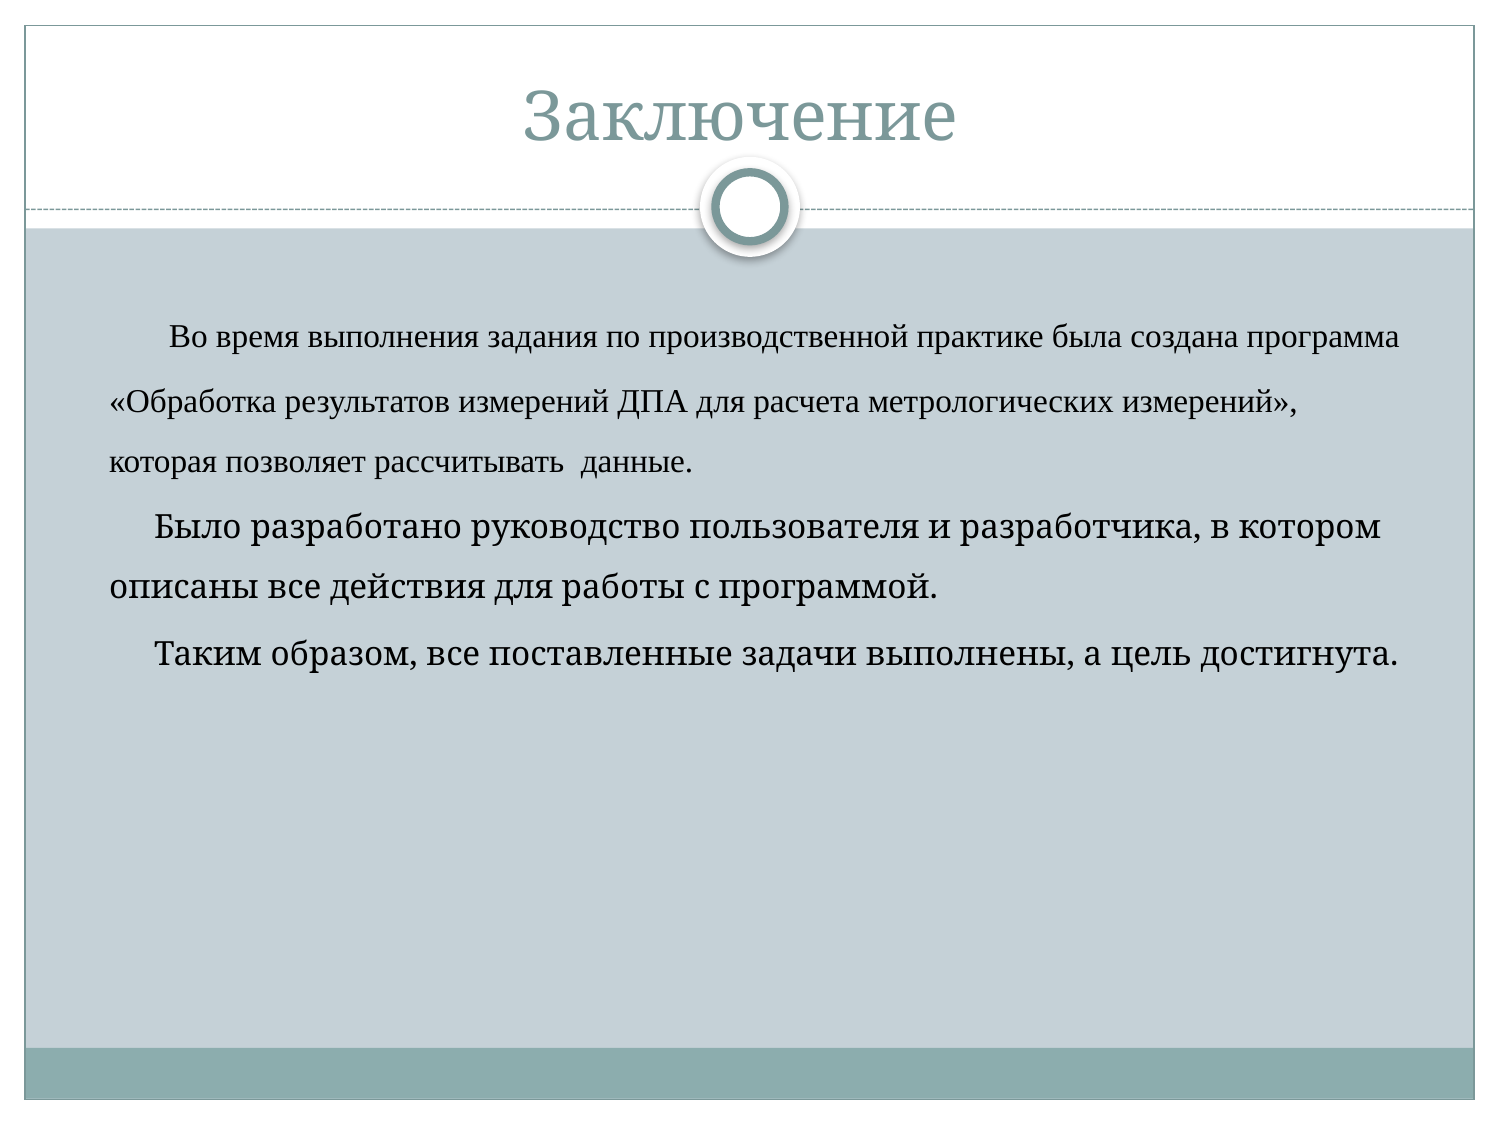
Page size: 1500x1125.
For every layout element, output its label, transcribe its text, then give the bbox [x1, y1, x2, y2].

list Во время выполнения задания по производственной практике была создана программа «Обработка результатов измерений ДПА для расчета метрологических измерений», которая позволяет рассчитывать данные. Было разработано руководство пользователя и разработчика, в котором описаны все действия для работы с программой. Таким образом, все поставленные задачи выполнены, а цель достигнута. [49, 250, 1424, 1001]
title Заключение [49, 37, 1450, 162]
